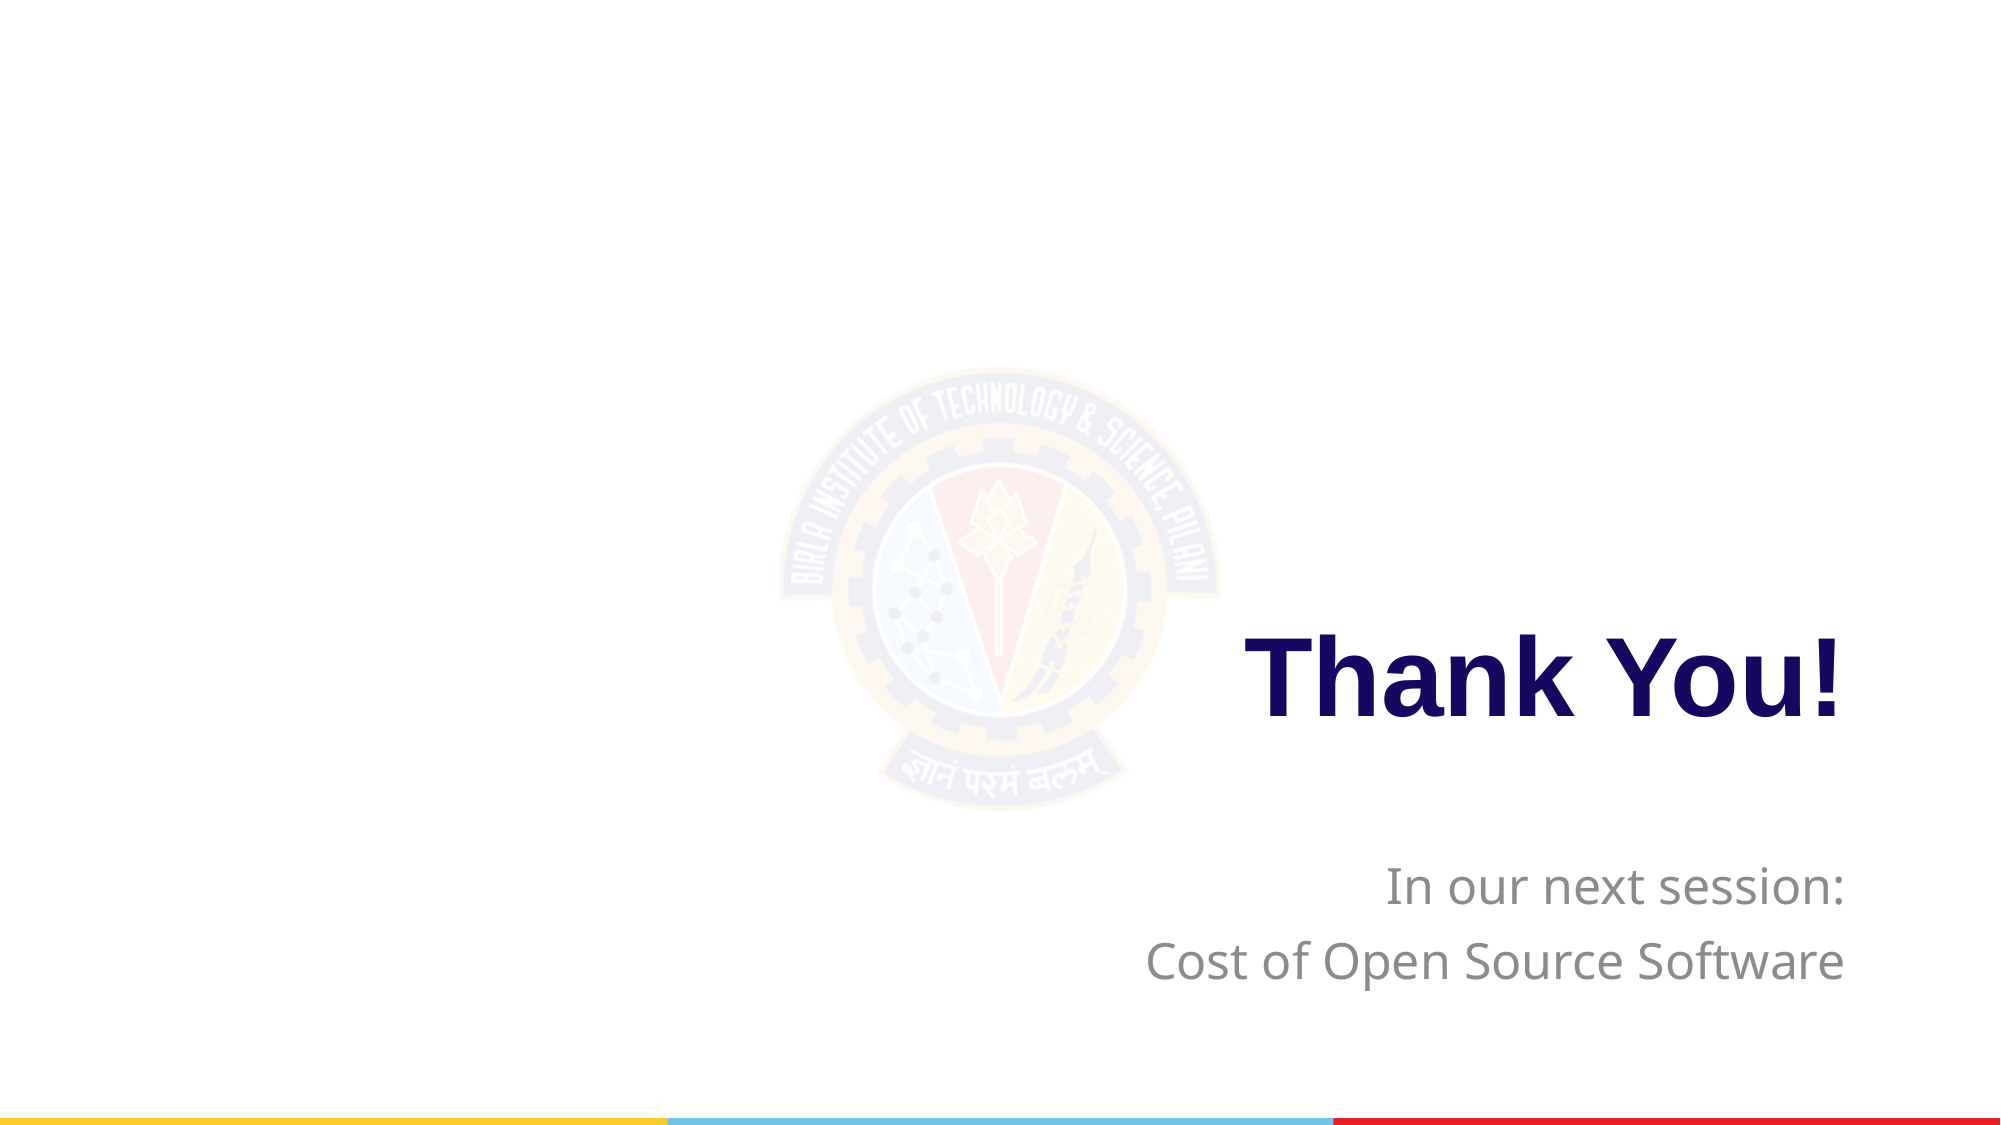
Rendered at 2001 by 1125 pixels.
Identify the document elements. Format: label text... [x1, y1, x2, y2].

list In our next session: Cost of Open Source Software [136, 853, 1862, 1100]
title Thank You! [136, 600, 1862, 749]
picture [0, 1118, 2000, 1125]
